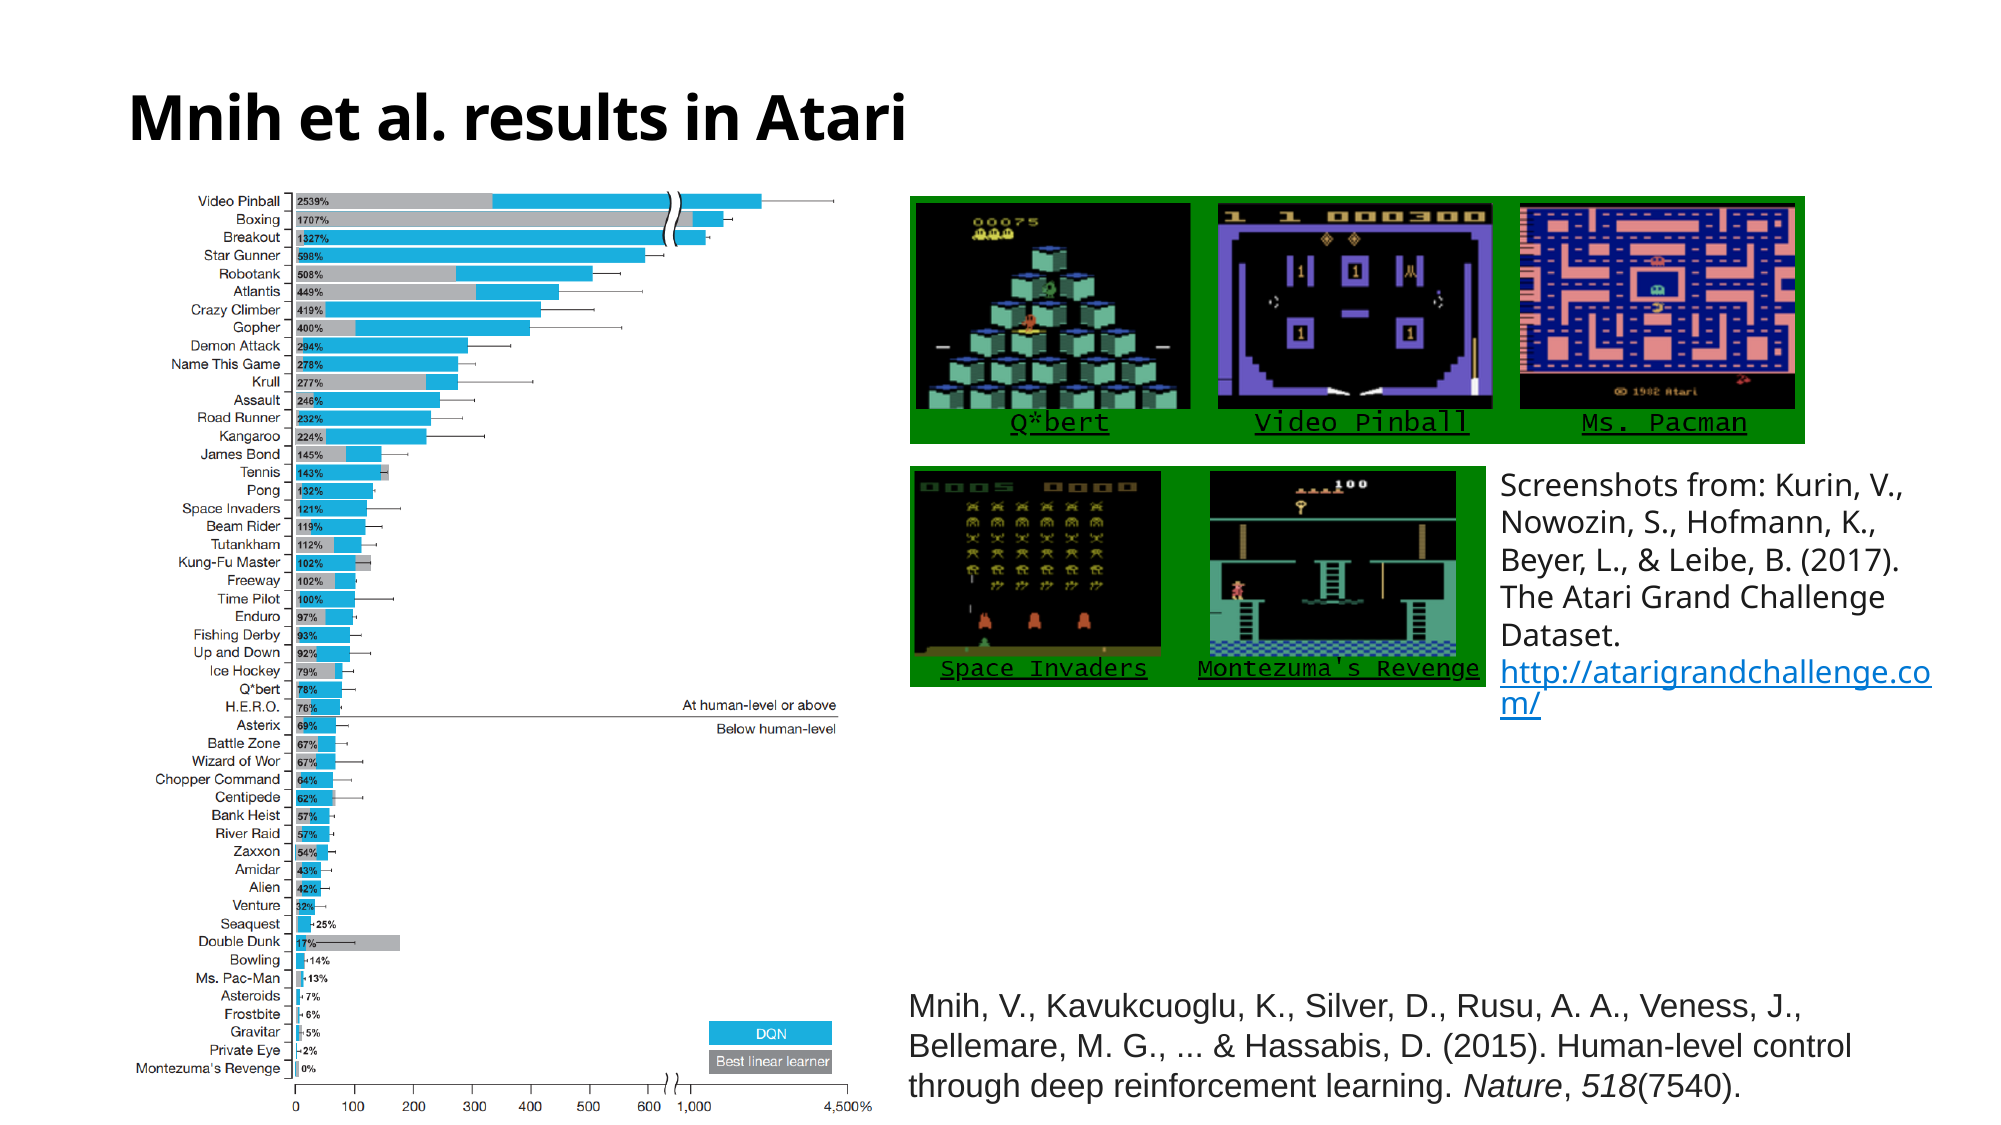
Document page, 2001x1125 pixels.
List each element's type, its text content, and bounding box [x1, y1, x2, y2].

text_box Screenshots from: Kurin, V., Nowozin, S., Hofmann, K., Beyer, L., & Leibe, B. (2017). The Atari Grand Challenge Dataset. http://atarigrandchallenge.com/ [1485, 457, 1960, 740]
picture [127, 188, 877, 1114]
text_box Mnih, V., Kavukcuoglu, K., Silver, D., Rusu, A. A., Veness, J., Bellemare, M. G., ... & Hassabis, D. (2015). Human-level control through deep reinforcement learning. Nature, 518(7540). [893, 977, 1881, 1112]
picture [909, 196, 1805, 445]
picture [909, 466, 1486, 687]
title Mnih et al. results in Atari [127, 78, 1703, 154]
